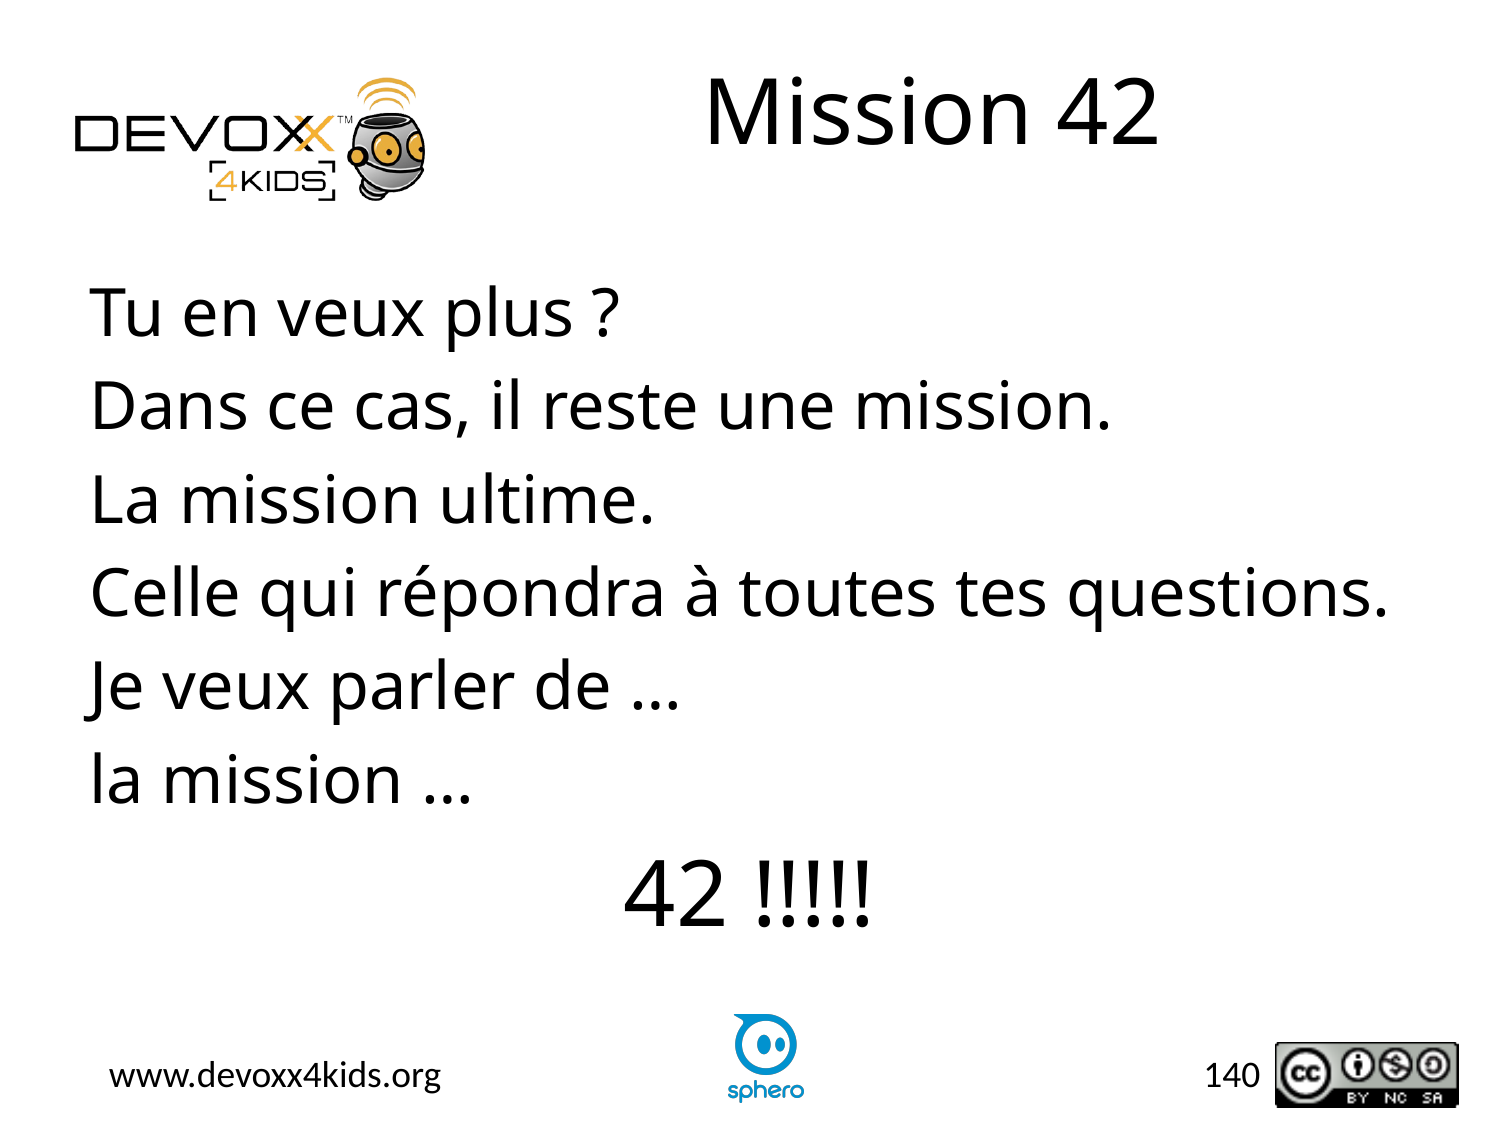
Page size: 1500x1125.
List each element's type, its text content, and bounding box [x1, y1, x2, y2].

list Tu en veux plus ? Dans ce cas, il reste une mission. La mission ultime. Celle qui répondra à toutes tes questions. Je veux parler de … la mission … 42 !!!!! [75, 262, 1425, 1005]
picture [743, 1088, 749, 1095]
picture [728, 1014, 804, 1103]
picture [75, 77, 425, 201]
slide_number 140 [1074, 1042, 1275, 1103]
title Mission 42 [439, 45, 1425, 233]
picture [743, 1021, 789, 1068]
picture [1275, 1042, 1459, 1108]
picture [728, 1096, 739, 1103]
picture [794, 1088, 801, 1095]
